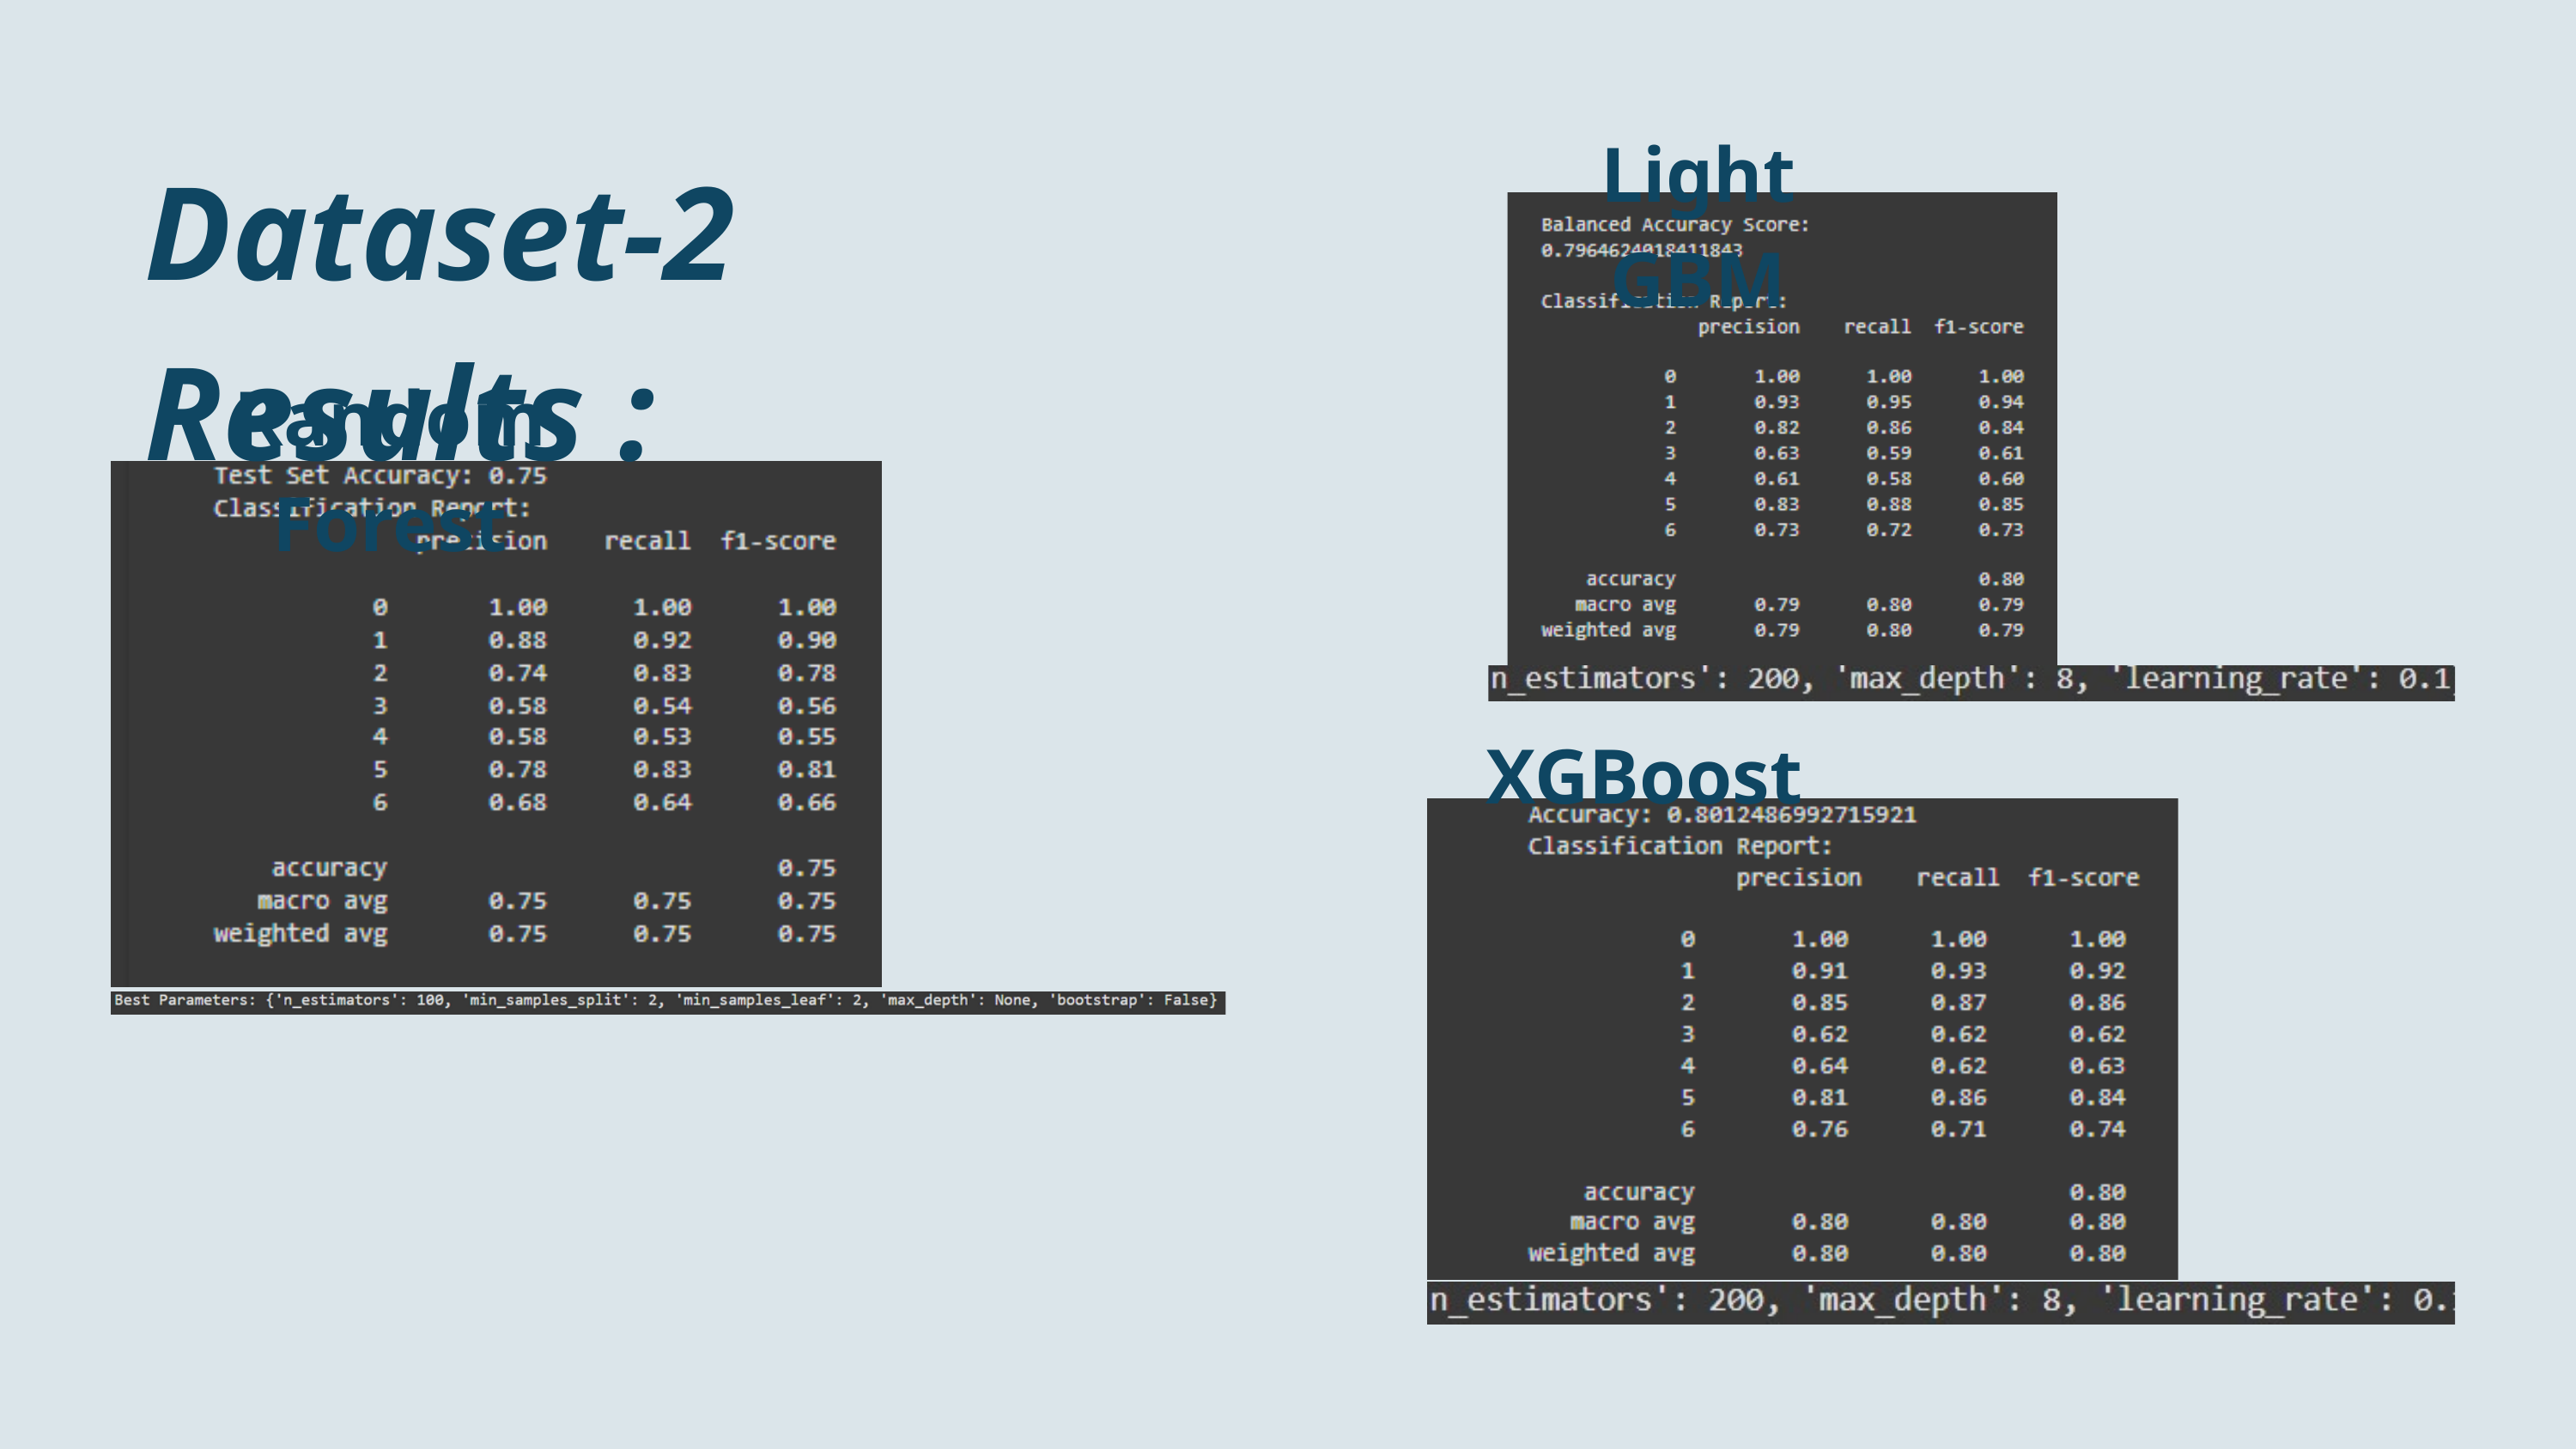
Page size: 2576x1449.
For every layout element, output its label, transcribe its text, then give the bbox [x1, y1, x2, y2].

text_box [1507, 192, 2057, 665]
text_box [1427, 798, 2178, 1280]
text_box Dataset-2 Results : [144, 125, 1194, 487]
text_box [111, 991, 1226, 1015]
text_box XGBoost [1466, 713, 1804, 819]
text_box Light GBM [1507, 112, 1889, 323]
text_box [111, 487, 882, 988]
text_box Random Forest [111, 355, 670, 567]
text_box [1427, 1282, 2456, 1325]
text_box [1488, 665, 2456, 701]
